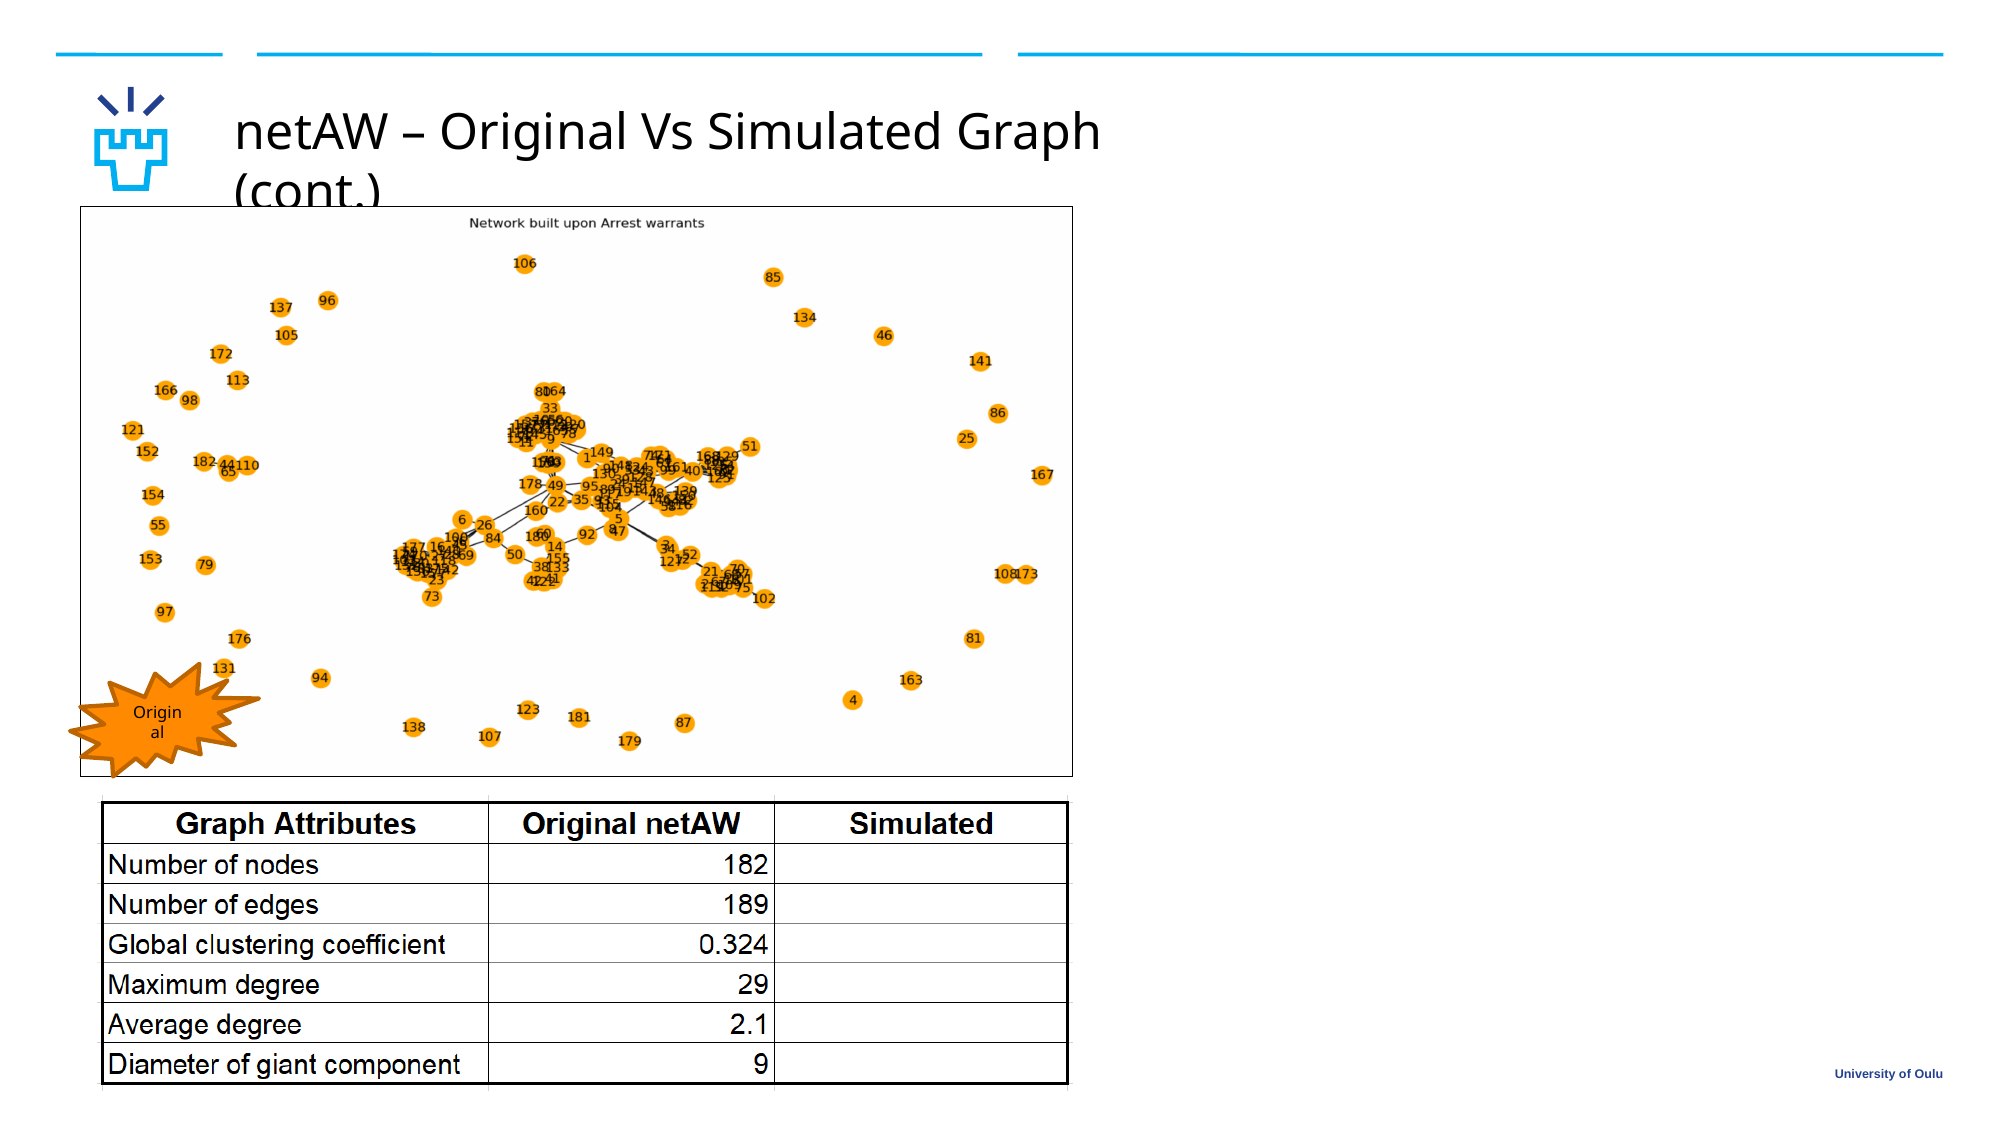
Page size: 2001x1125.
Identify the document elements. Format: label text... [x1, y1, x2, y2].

picture [79, 205, 1074, 777]
picture [97, 794, 1074, 1092]
text_box netAW – Original Vs Simulated Graph (cont.) [220, 92, 1257, 228]
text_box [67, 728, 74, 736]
